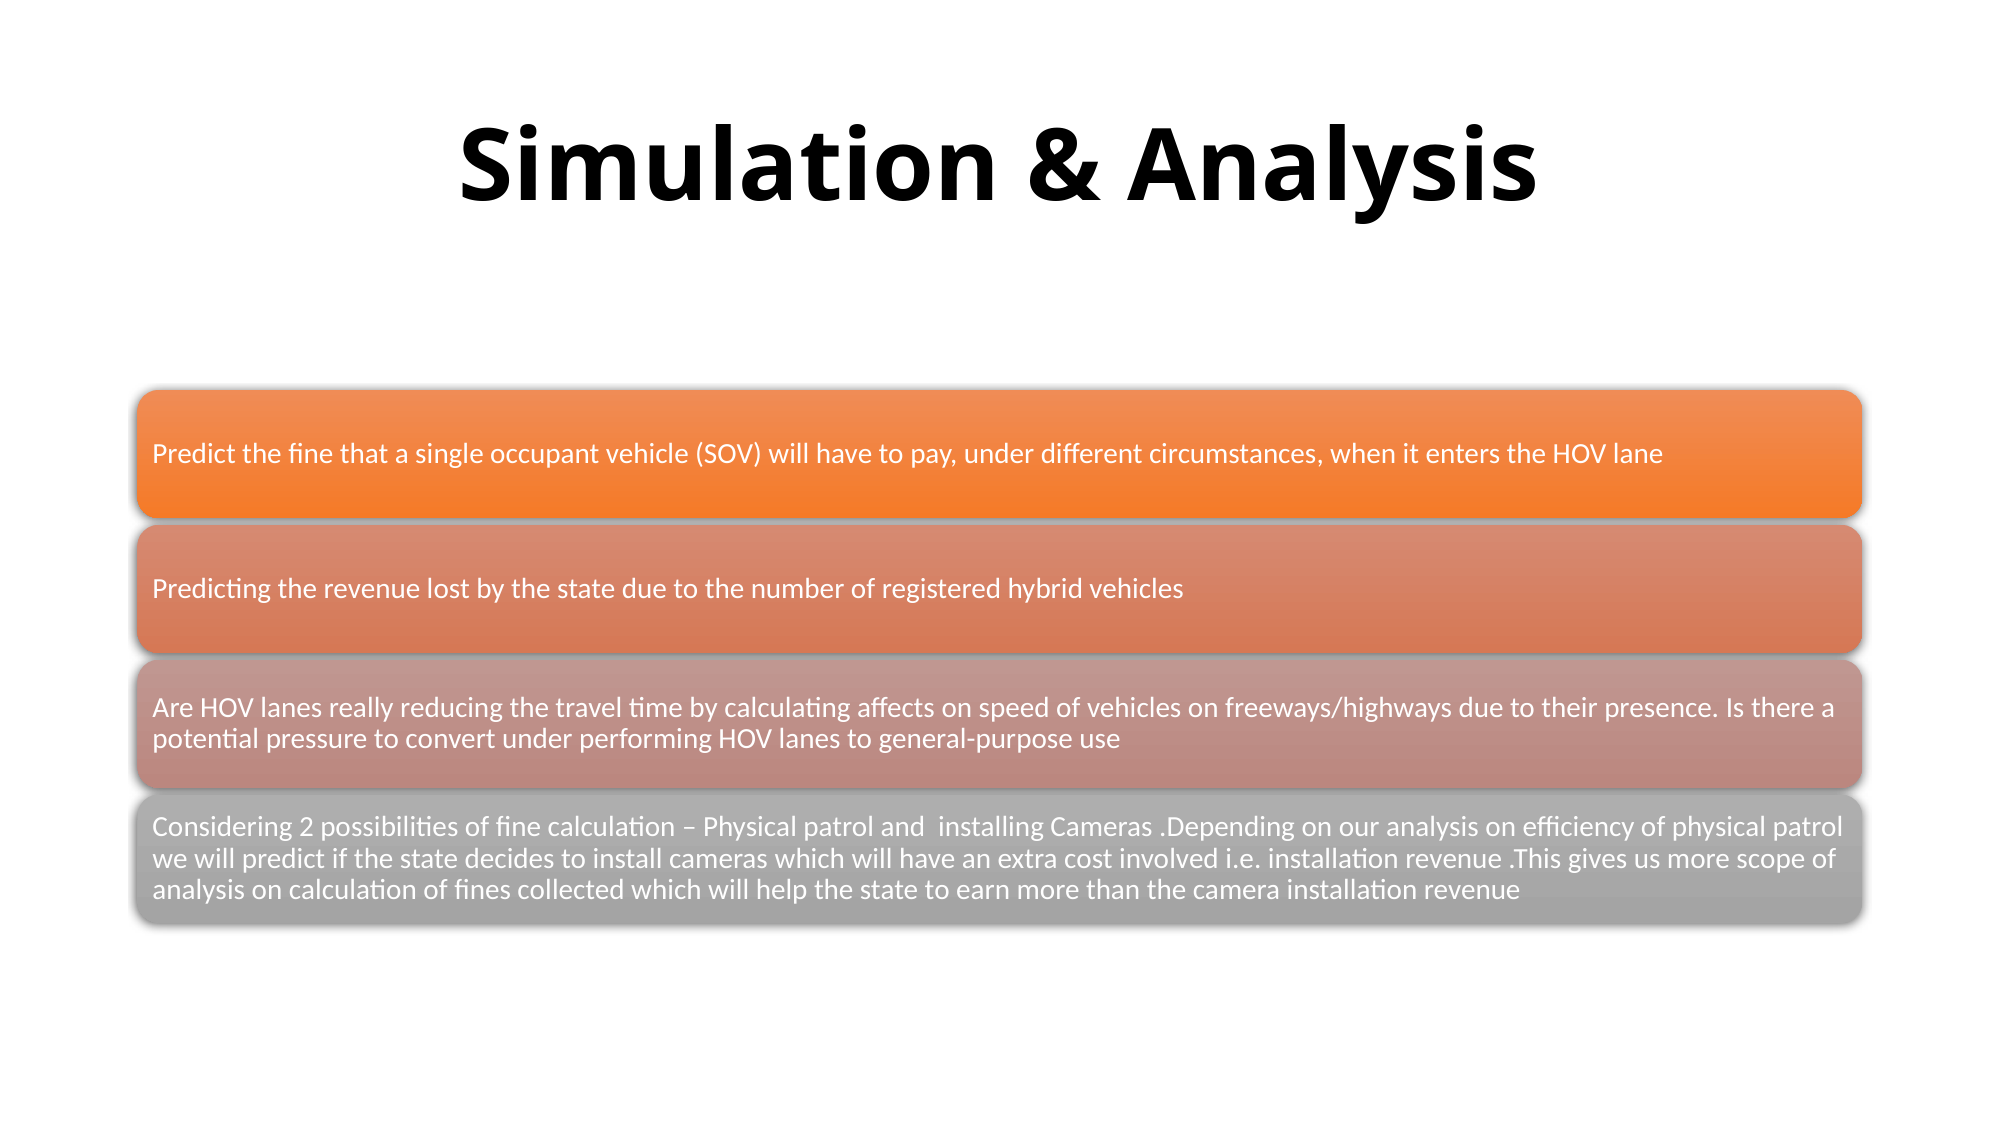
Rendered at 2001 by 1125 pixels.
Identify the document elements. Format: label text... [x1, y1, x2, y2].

title Simulation & Analysis [137, 59, 1863, 278]
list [137, 299, 1863, 1014]
